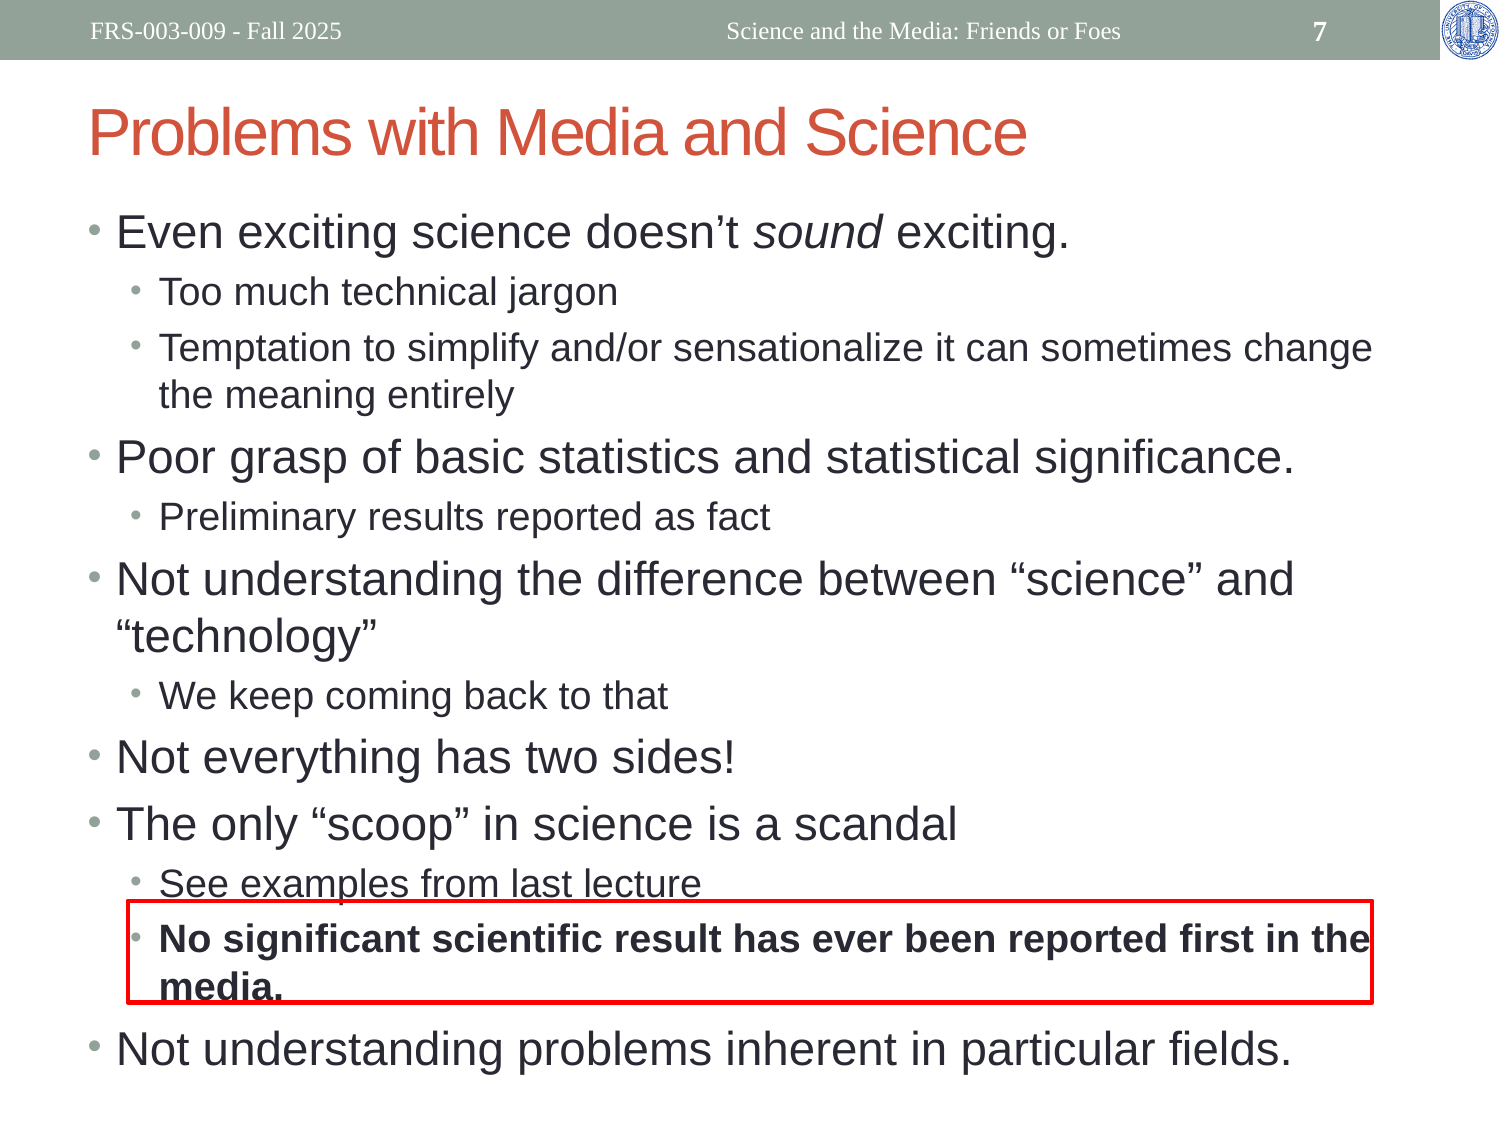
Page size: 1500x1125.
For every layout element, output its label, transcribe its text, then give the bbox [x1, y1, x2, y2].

text_box [127, 900, 1373, 1003]
list Even exciting science doesn’t sound exciting. Too much technical jargon Temptation to simplify and/or sensationalize it can sometimes change the meaning entirely Poor grasp of basic statistics and statistical significance. Preliminary results reported as fact Not understanding the difference between “science” and “technology” We keep coming back to that Not everything has two sides! The only “scoop” in science is a scandal See examples from last lecture No significant scientific result has ever been reported first in the media. Not understanding problems inherent in particular fields. [72, 193, 1423, 1087]
footer Science and the Media: Friends or Foes [562, 3, 1286, 57]
slide_number 7 [1297, 3, 1425, 57]
slide_number FRS-003-009 - Fall 2025 [75, 3, 550, 57]
title Problems with Media and Science [72, 77, 1423, 181]
picture [1440, 0, 1500, 61]
